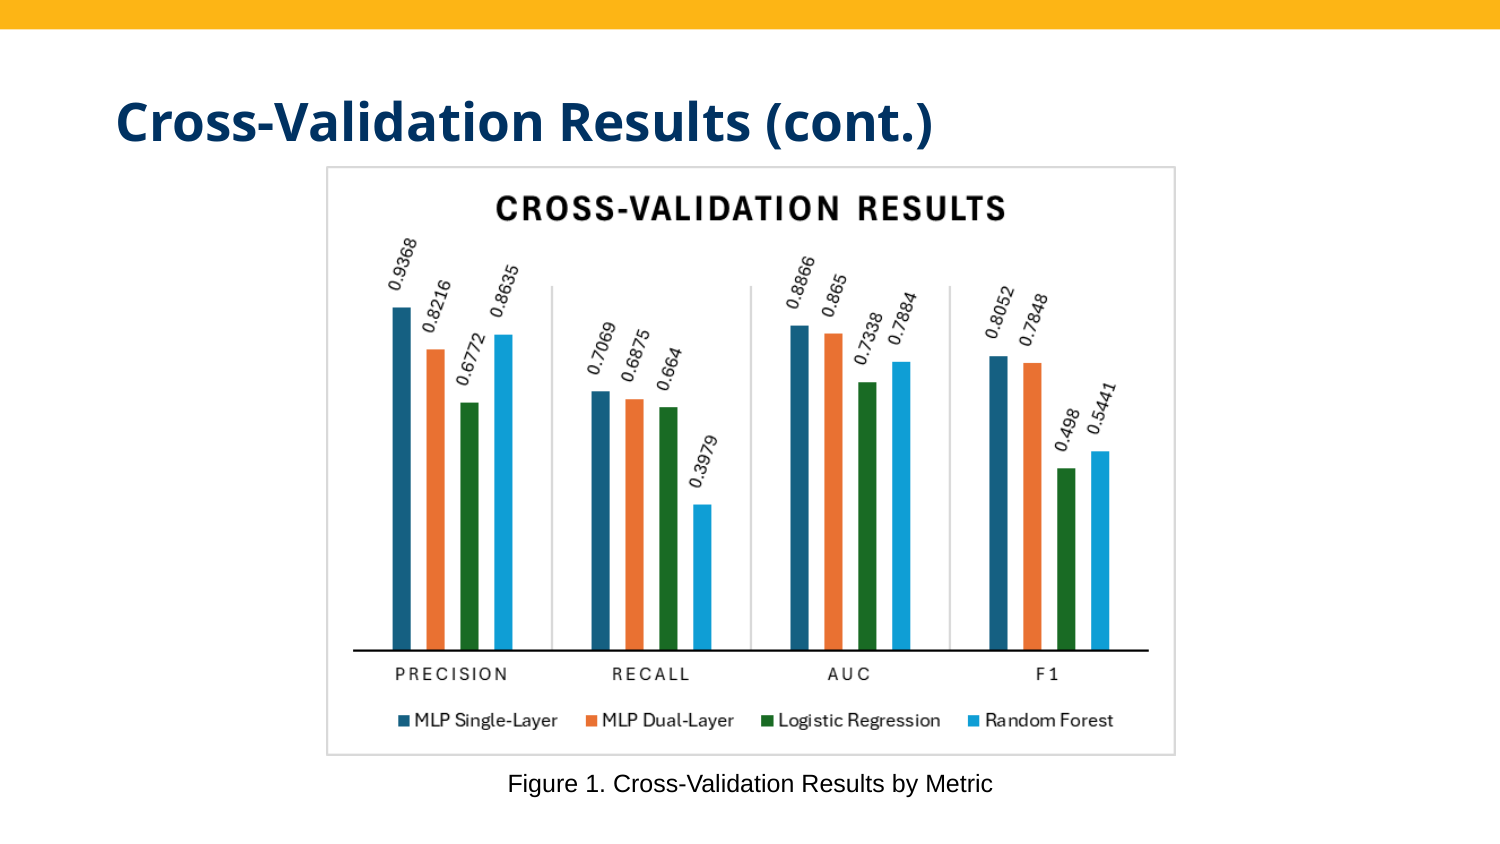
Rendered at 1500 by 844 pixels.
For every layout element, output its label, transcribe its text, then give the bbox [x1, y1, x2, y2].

picture [325, 166, 1176, 756]
title Cross-Validation Results (cont.) [100, 72, 1401, 167]
text_box Figure 1. Cross-Validation Results by Metric [370, 764, 1132, 811]
